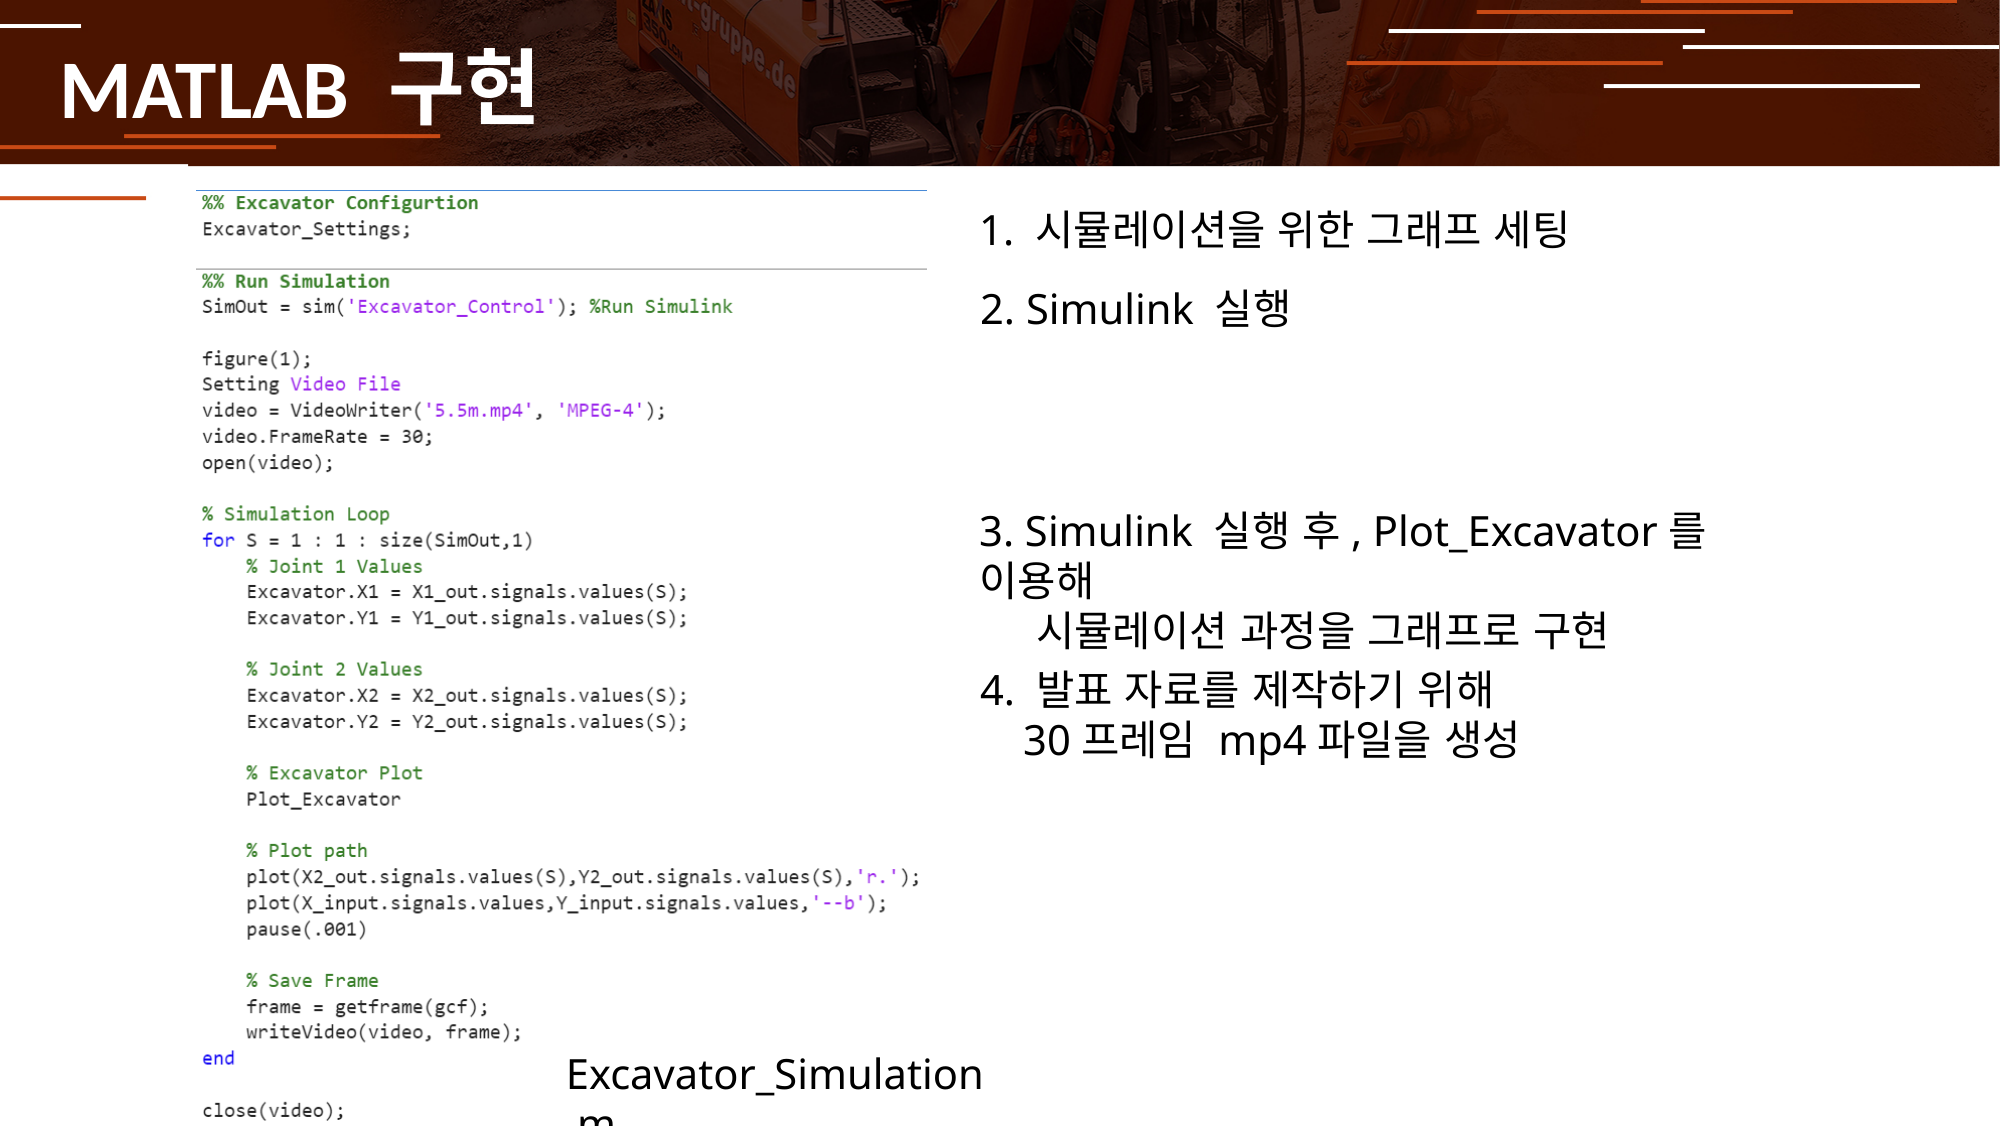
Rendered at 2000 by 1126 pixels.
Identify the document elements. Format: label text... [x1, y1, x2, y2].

text_box 1. 시뮬레이션을 위한 그래프 세팅 [964, 196, 1626, 262]
text_box Excavator_Simulation.m [931, 1040, 1000, 1126]
text_box 3. Simulink 실행 후, Plot_Excavator를 이용해 시뮬레이션 과정을 그래프로 구현 [964, 497, 1780, 662]
text_box 4. 발표 자료를 제작하기 위해 30프레임 mp4파일을 생성 [965, 656, 1781, 771]
title MATLAB 구현 [43, 19, 1401, 151]
picture [0, 0, 2000, 1126]
text_box 2. Simulink 실행 [965, 275, 1627, 341]
